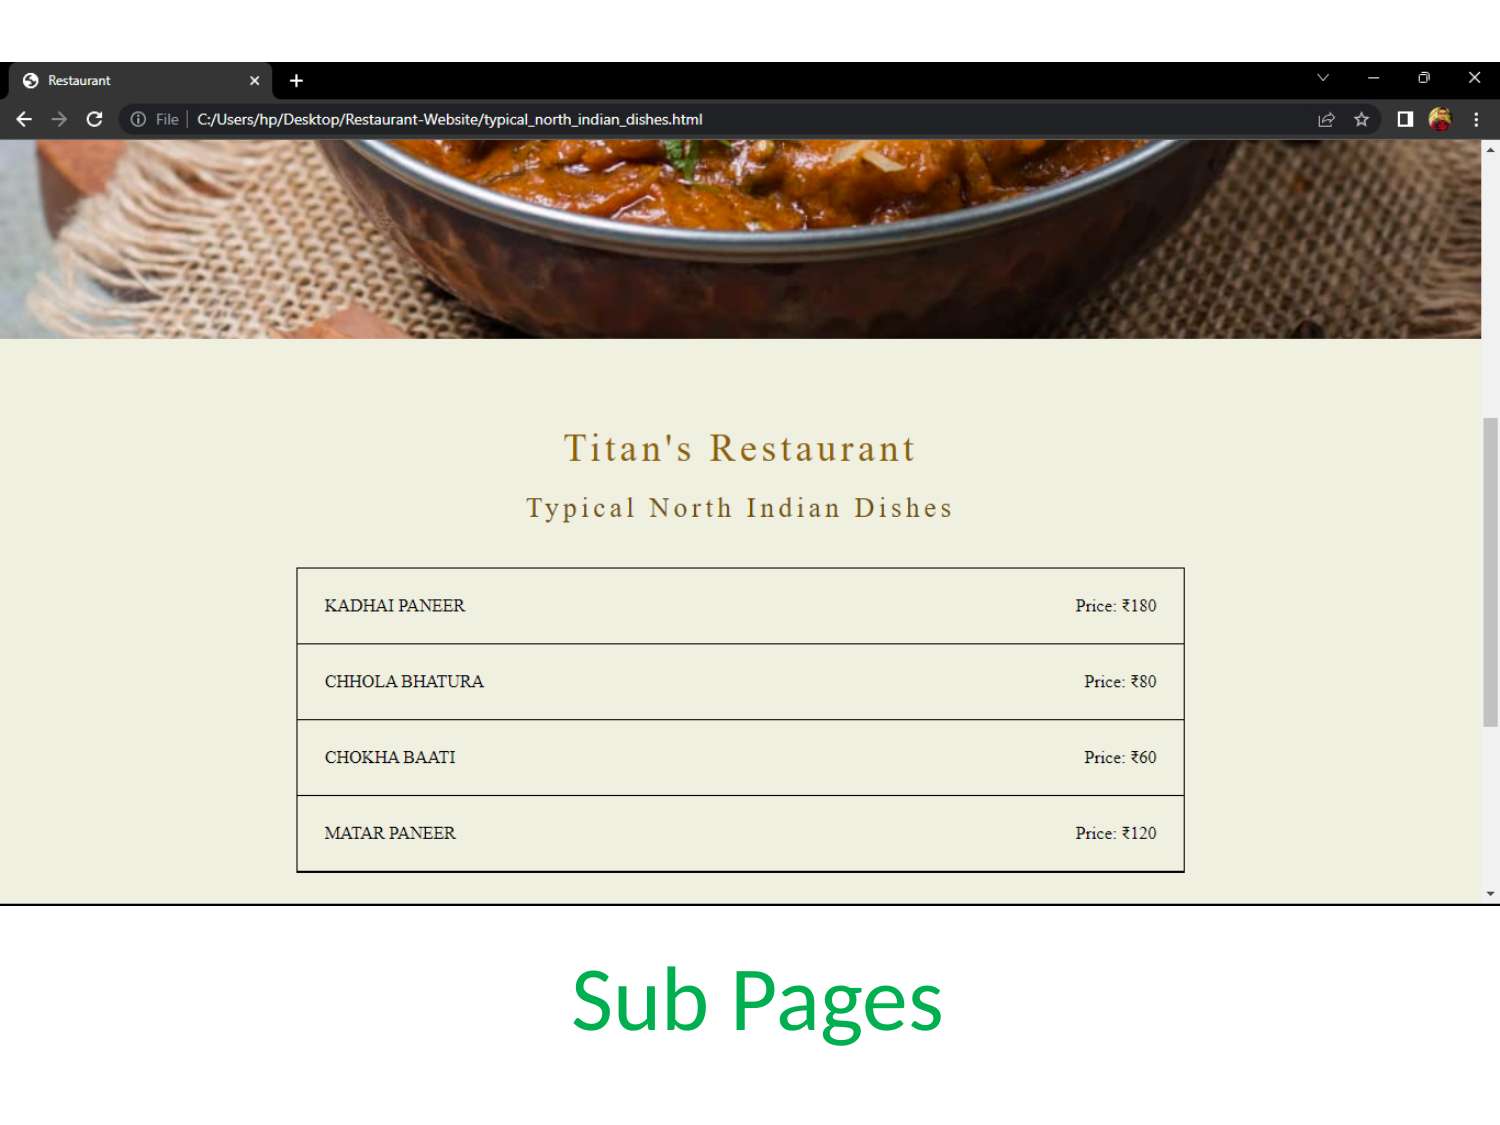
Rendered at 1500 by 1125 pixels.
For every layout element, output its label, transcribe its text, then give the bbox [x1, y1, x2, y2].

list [0, 62, 1500, 907]
title Sub Pages [62, 915, 1413, 1088]
